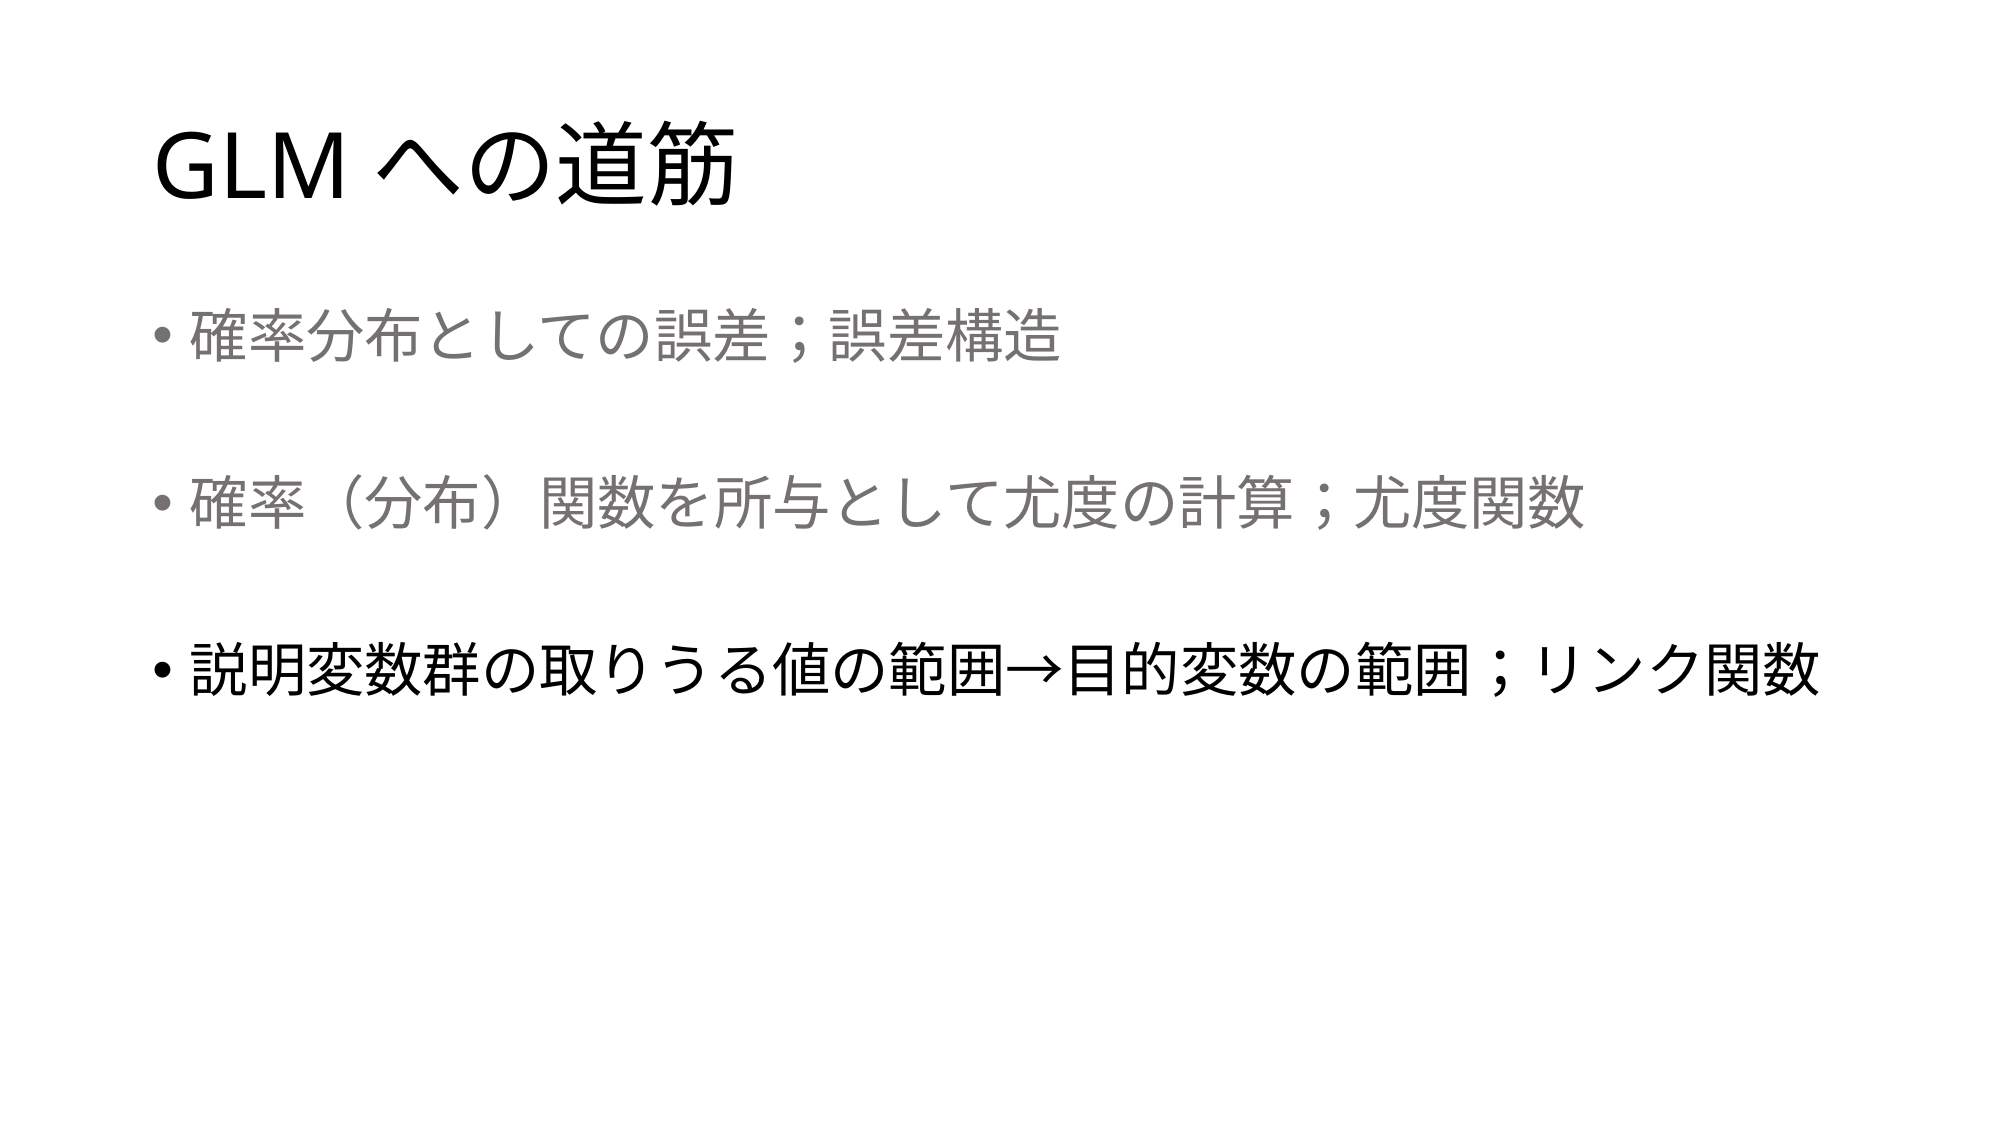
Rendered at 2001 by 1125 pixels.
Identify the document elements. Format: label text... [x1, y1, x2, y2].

list 確率分布としての誤差；誤差構造 確率（分布）関数を所与として尤度の計算；尤度関数 説明変数群の取りうる値の範囲→目的変数の範囲；リンク関数 [137, 299, 1863, 1014]
title GLMへの道筋 [137, 59, 1863, 278]
